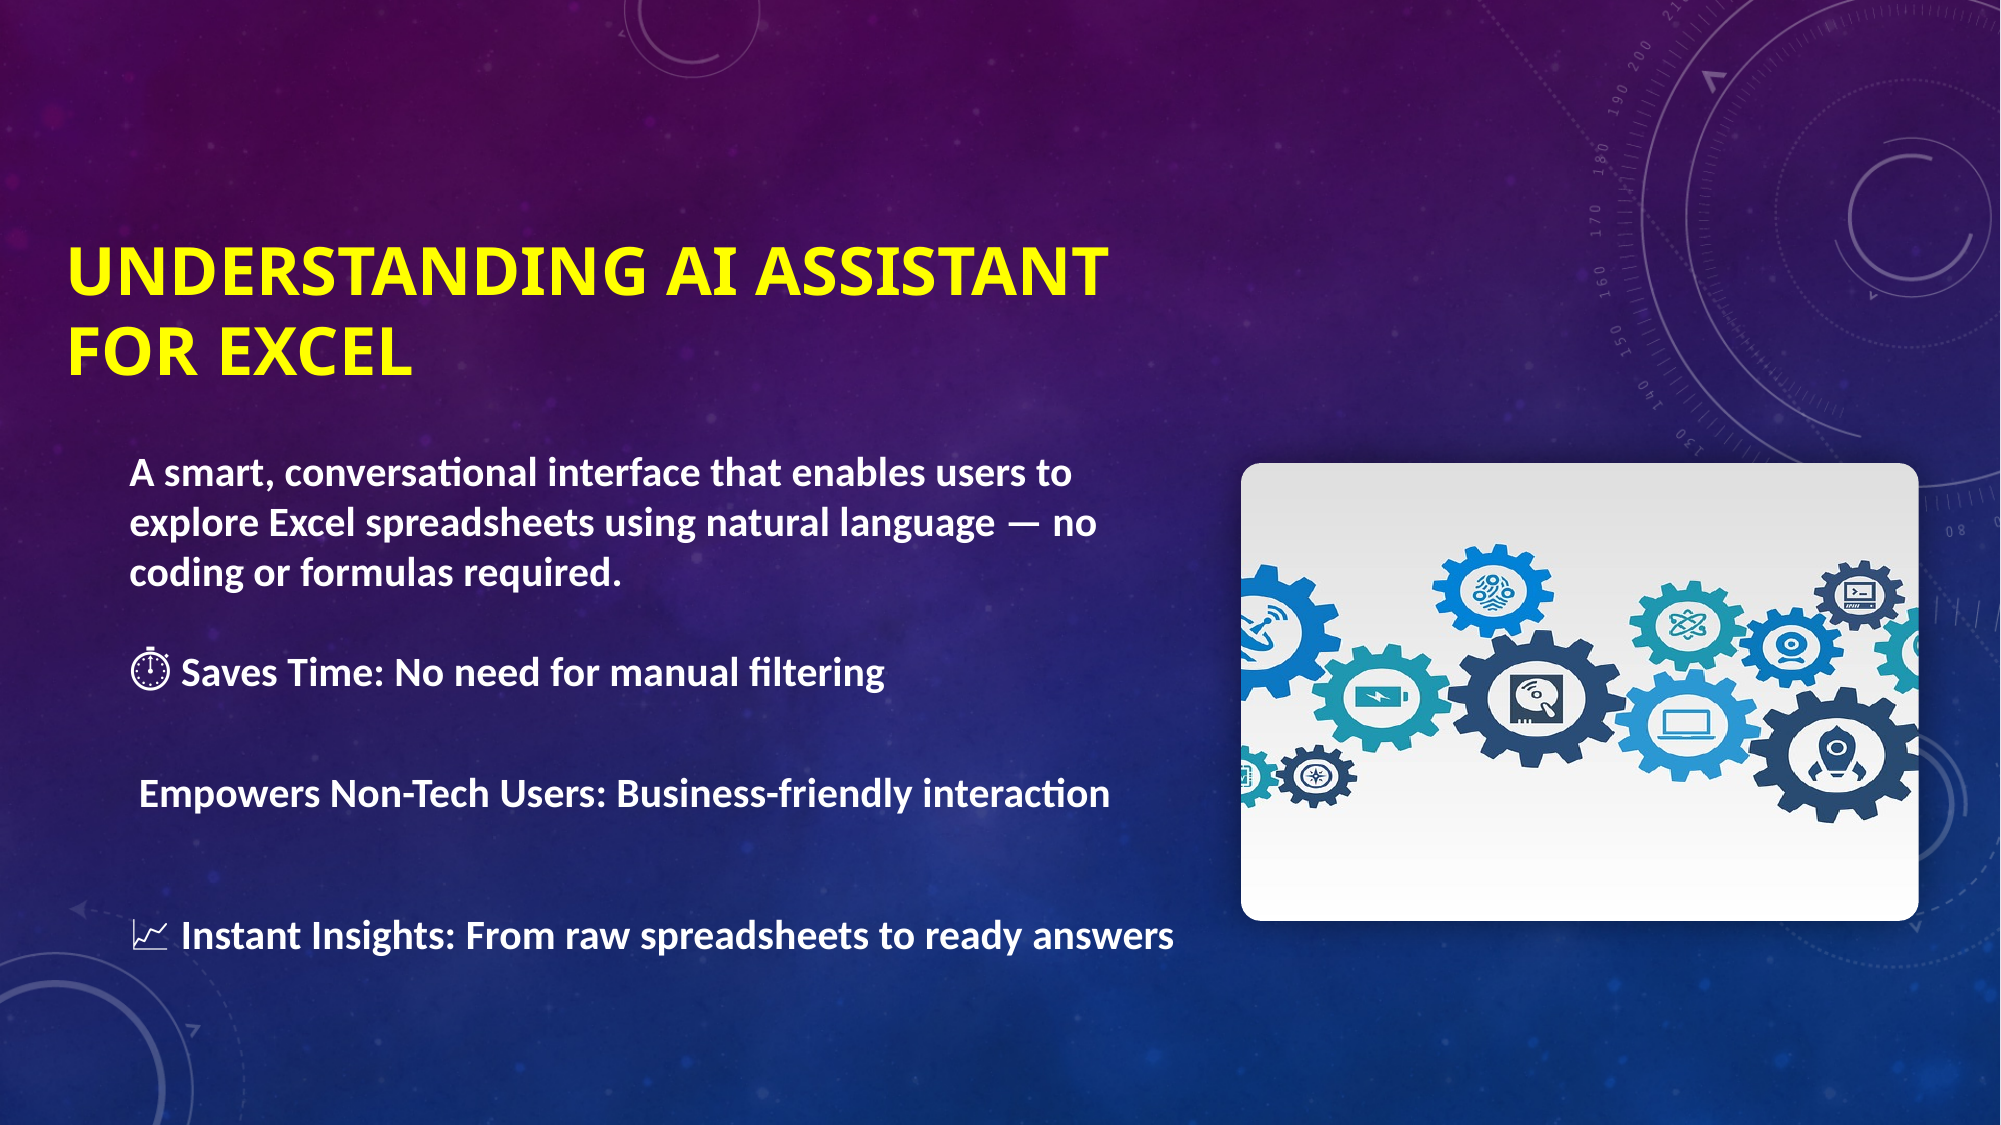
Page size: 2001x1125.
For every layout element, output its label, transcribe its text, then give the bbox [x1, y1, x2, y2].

picture [0, 0, 2001, 1125]
list A smart, conversational interface that enables users to explore Excel spreadsheets using natural language — no coding or formulas required. ⏱️ Saves Time: No need for manual filtering 🧑‍💼 Empowers Non-Tech Users: Business-friendly interaction 📈 Instant Insights: From raw spreadsheets to ready answers [114, 437, 1224, 1049]
title Understanding AI Assistant for Excel [50, 116, 1259, 397]
